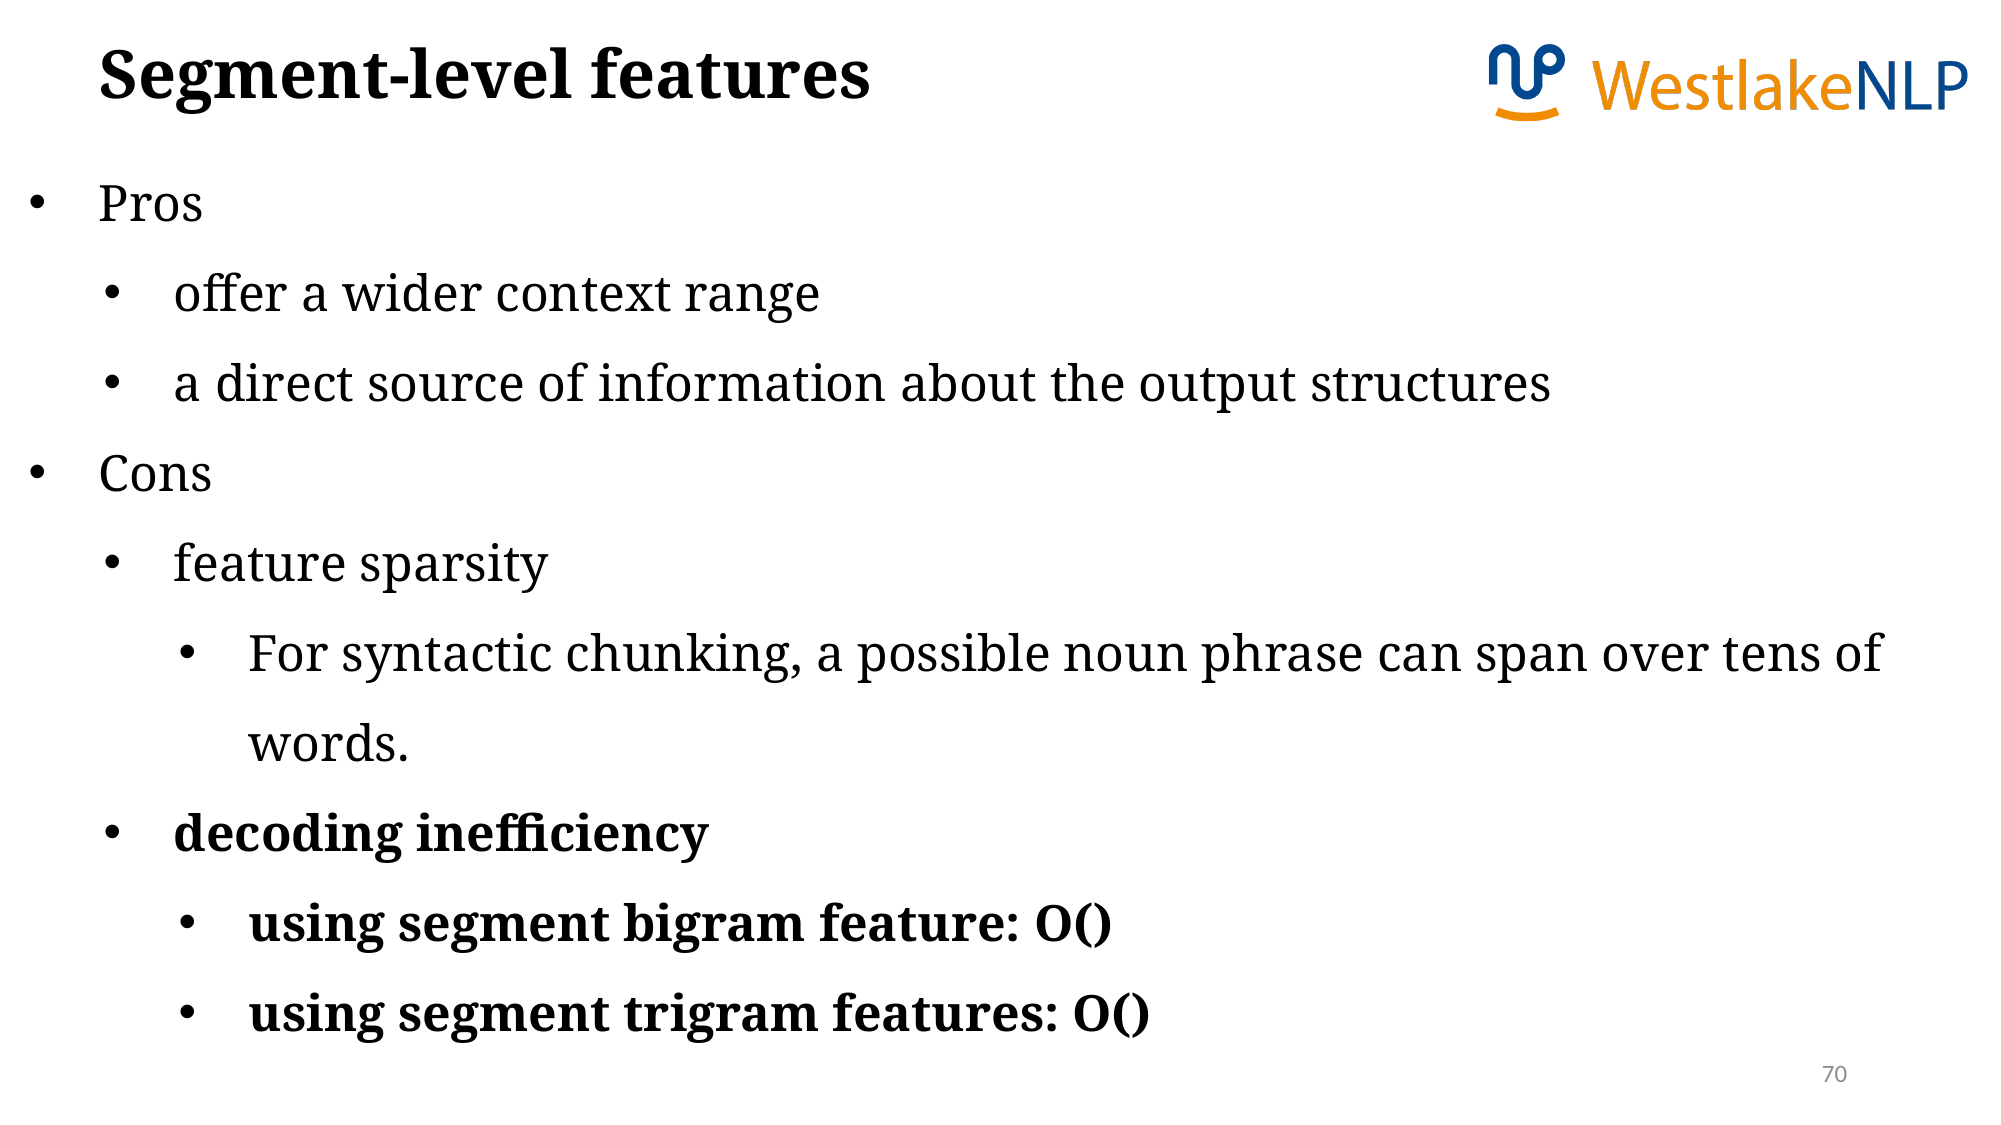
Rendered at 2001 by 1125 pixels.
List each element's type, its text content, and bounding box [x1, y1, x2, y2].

slide_number 70 [1412, 1042, 1863, 1103]
picture [1459, 0, 2000, 170]
text_box Segment-level features [84, 24, 1349, 120]
